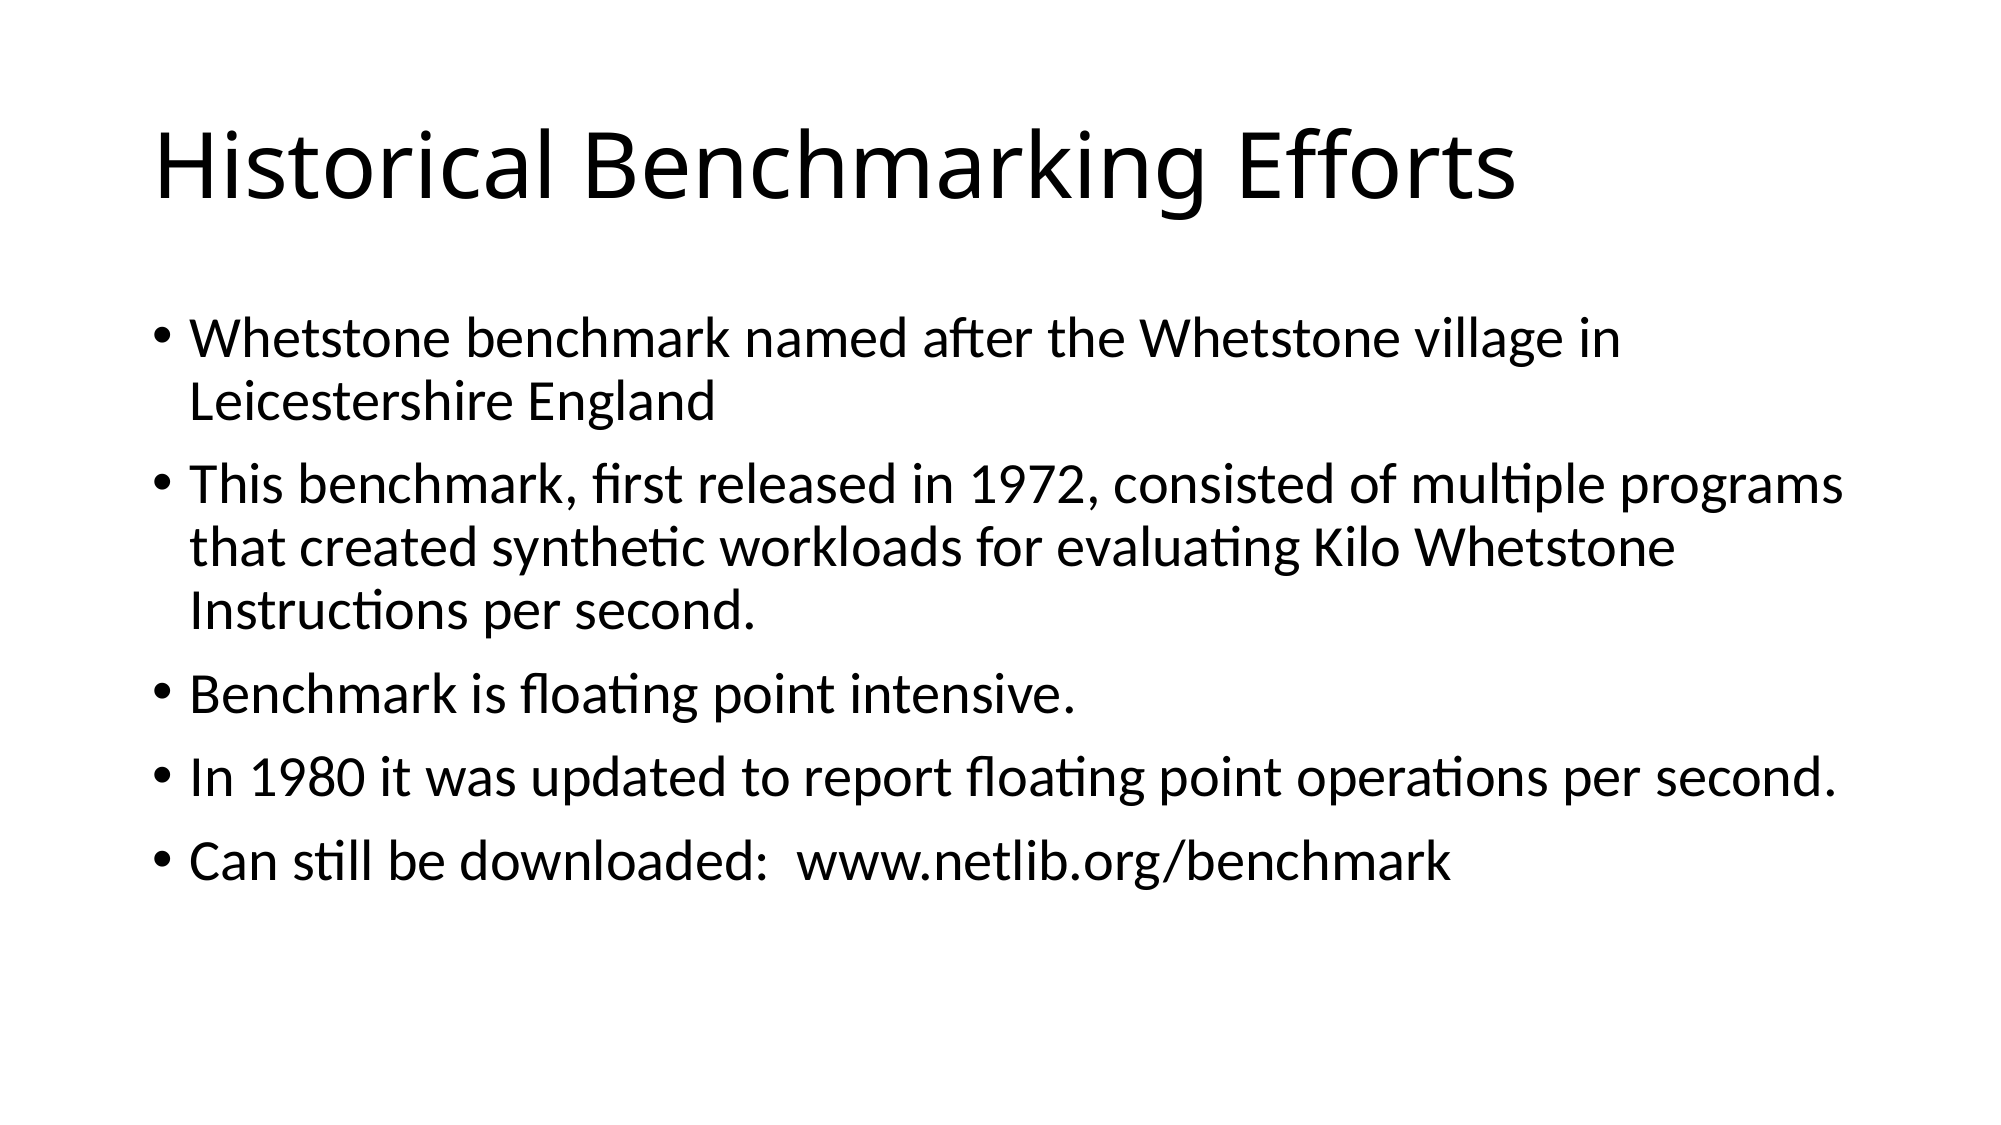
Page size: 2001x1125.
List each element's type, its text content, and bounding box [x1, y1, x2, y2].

list Whetstone benchmark named after the Whetstone village in Leicestershire England This benchmark, first released in 1972, consisted of multiple programs that created synthetic workloads for evaluating Kilo Whetstone Instructions per second. Benchmark is floating point intensive. In 1980 it was updated to report floating point operations per second. Can still be downloaded: www.netlib.org/benchmark [137, 299, 1863, 1014]
title Historical Benchmarking Efforts [137, 59, 1863, 278]
